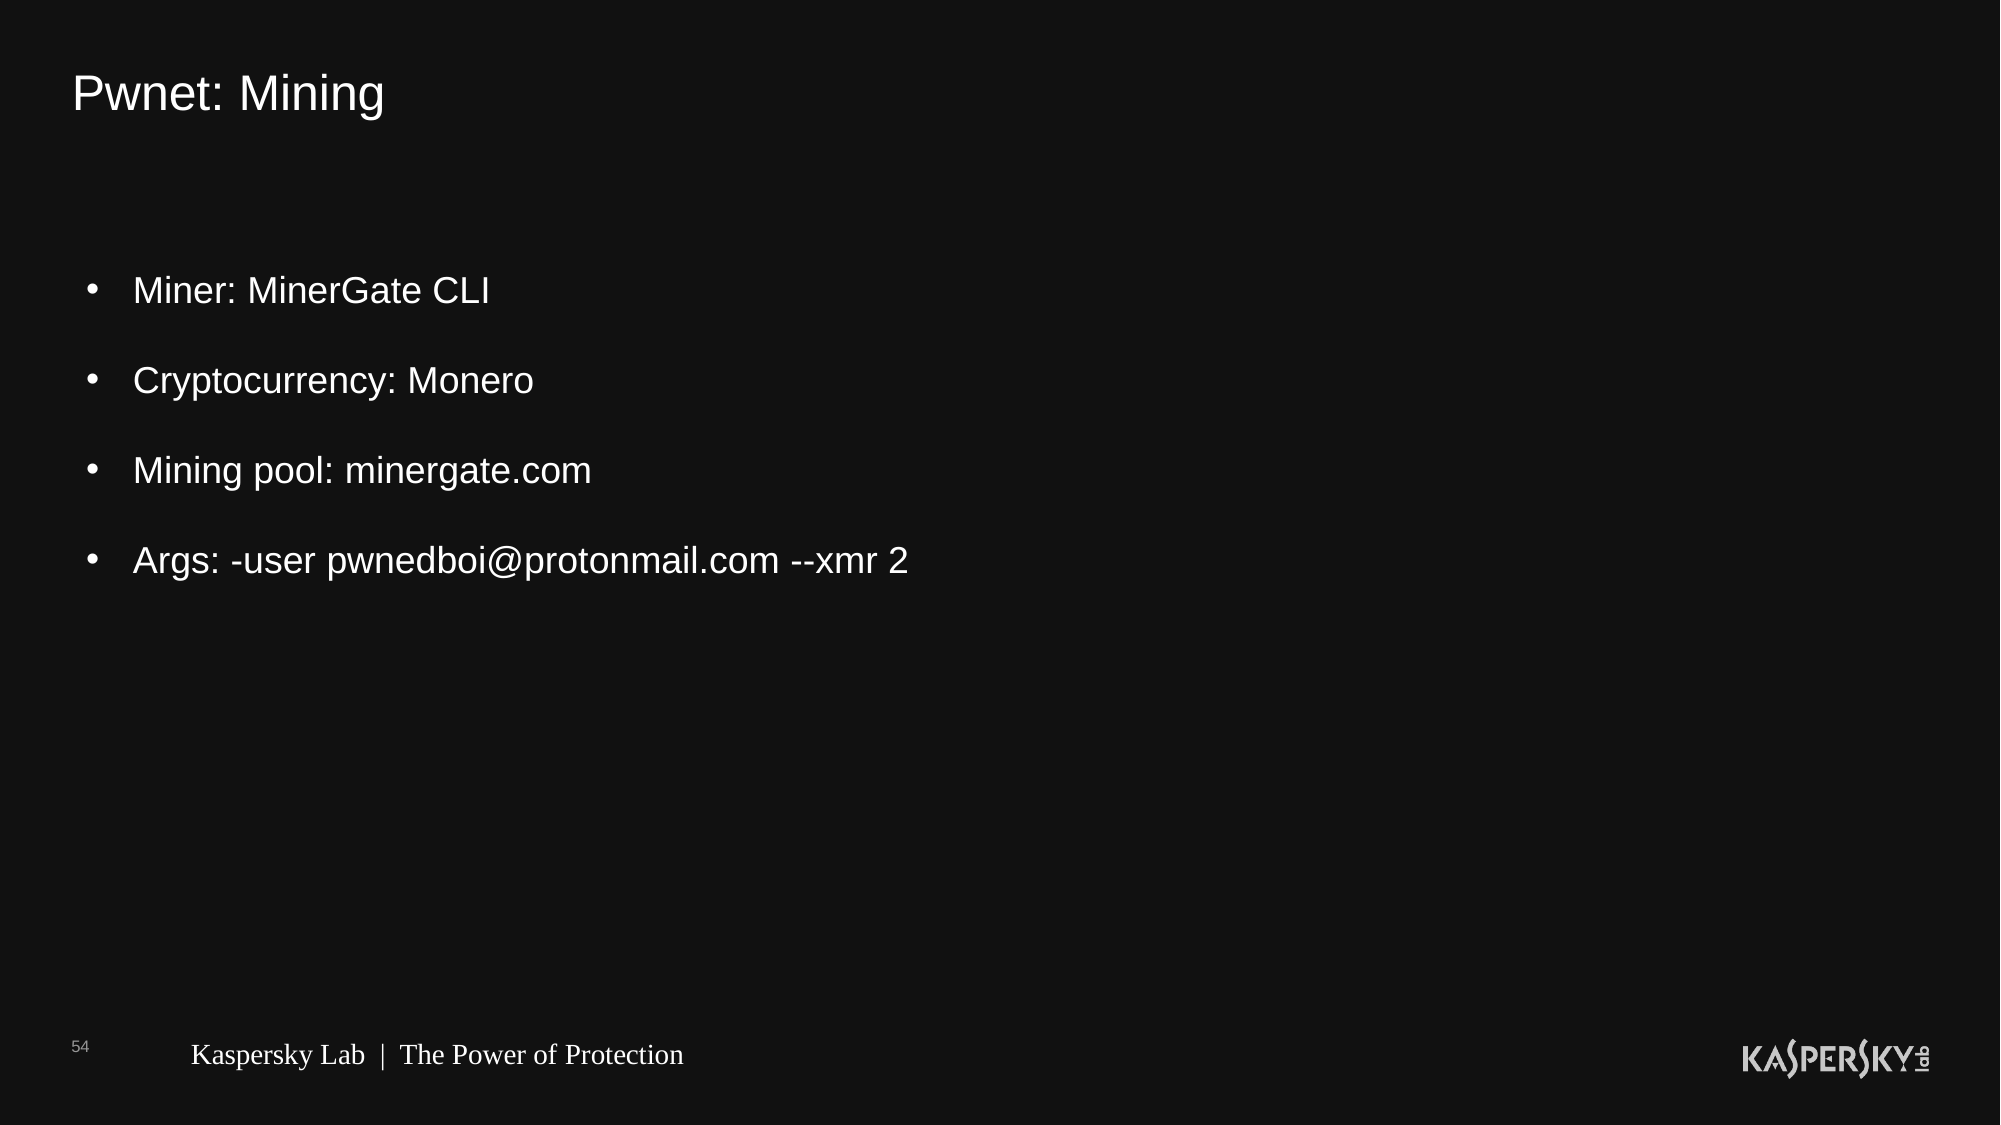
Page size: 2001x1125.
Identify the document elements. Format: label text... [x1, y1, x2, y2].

slide_number 54 [71, 1035, 110, 1083]
text_box Miner: MinerGate CLI Cryptocurrency: Monero Mining pool: minergate.com Args: -user pwnedboi@protonmail.com --xmr 2 [71, 213, 1929, 589]
picture [1735, 1031, 1936, 1087]
title Pwnet: Mining [71, 67, 1929, 122]
footer Kaspersky Lab | The Power of Protection [125, 1035, 750, 1083]
